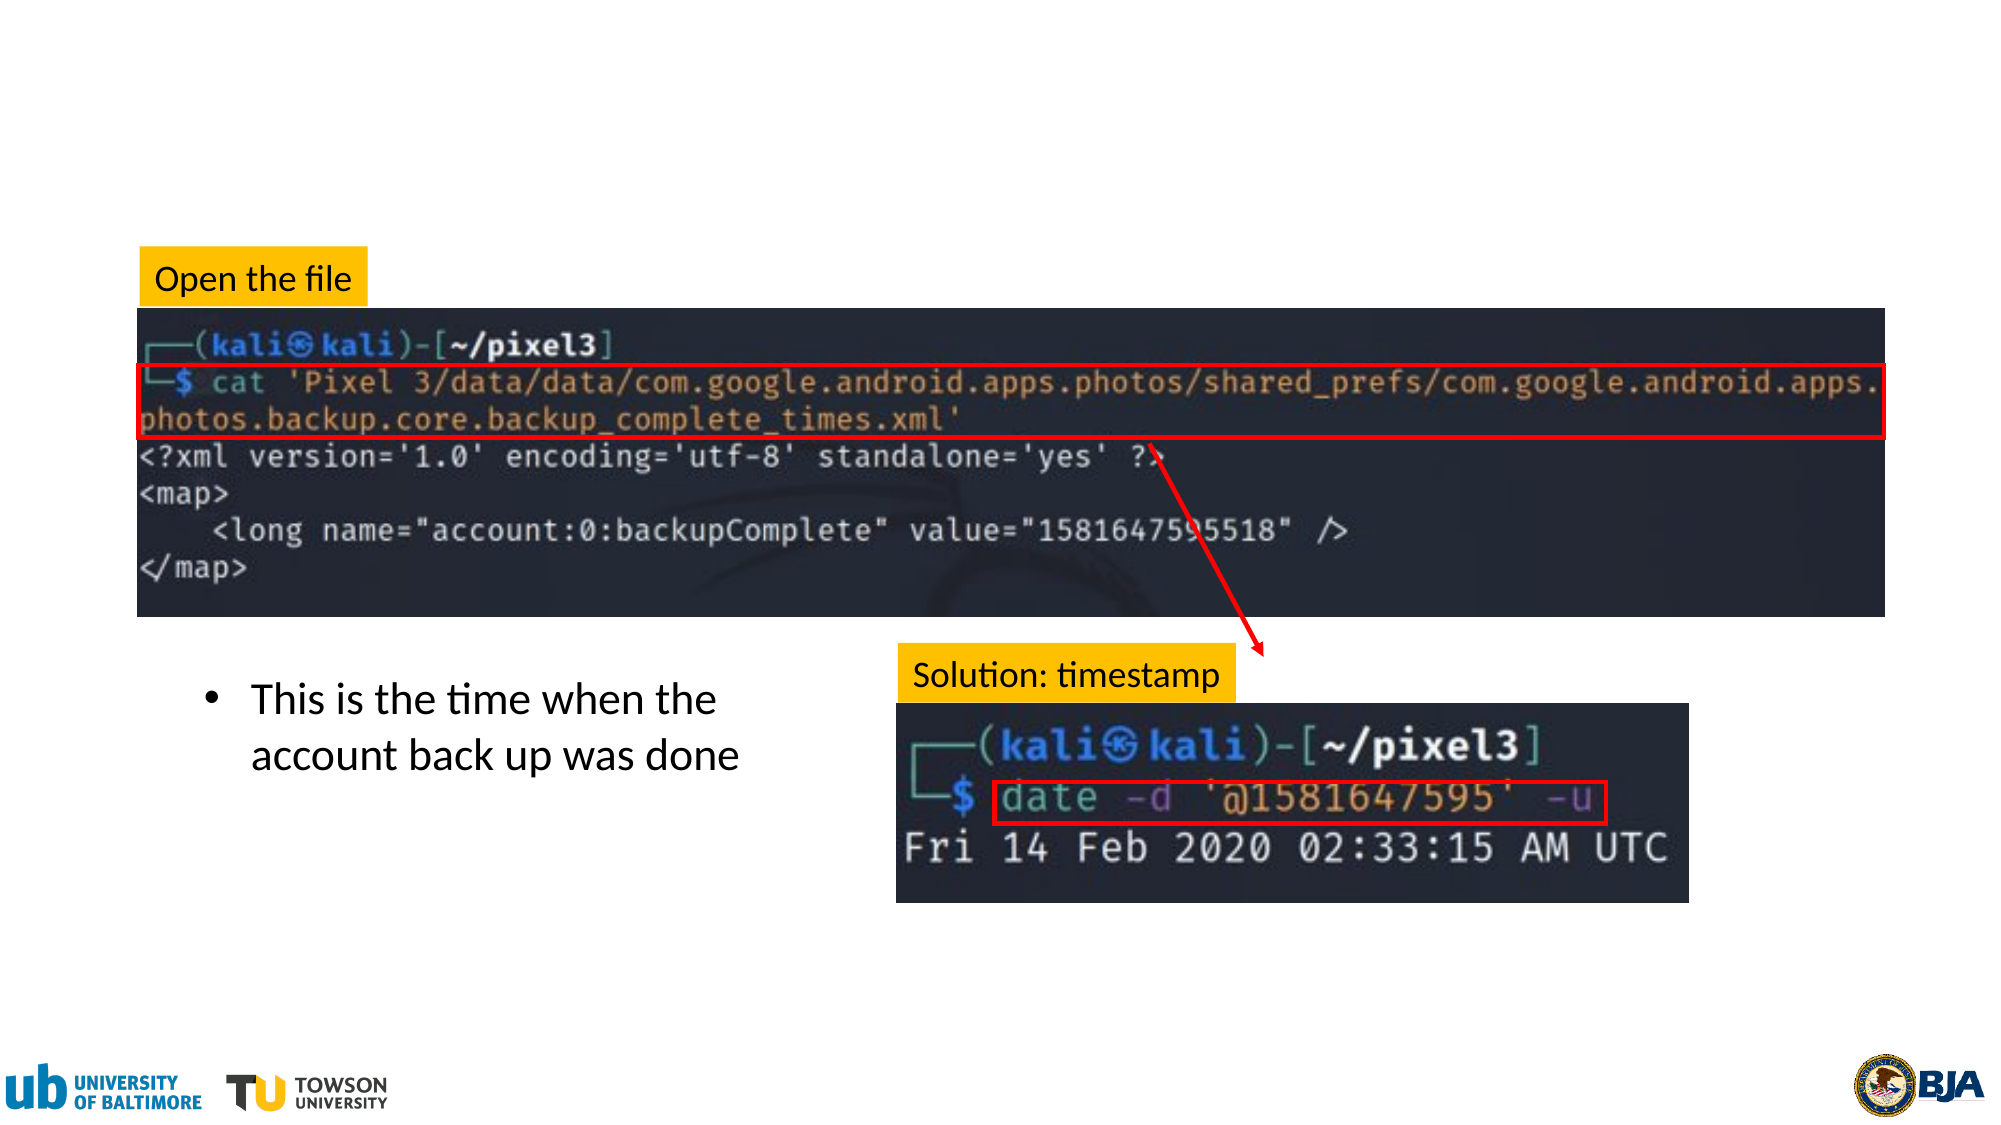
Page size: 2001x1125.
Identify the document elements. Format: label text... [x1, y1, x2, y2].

picture [0, 1031, 407, 1125]
picture [1854, 1054, 1986, 1117]
text_box Solution: timestamp [897, 642, 1236, 703]
text_box This is the time when the account back up was done [188, 661, 796, 787]
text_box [1149, 443, 1264, 657]
text_box Open the file [139, 246, 368, 307]
picture [137, 308, 1885, 617]
picture [896, 703, 1689, 903]
